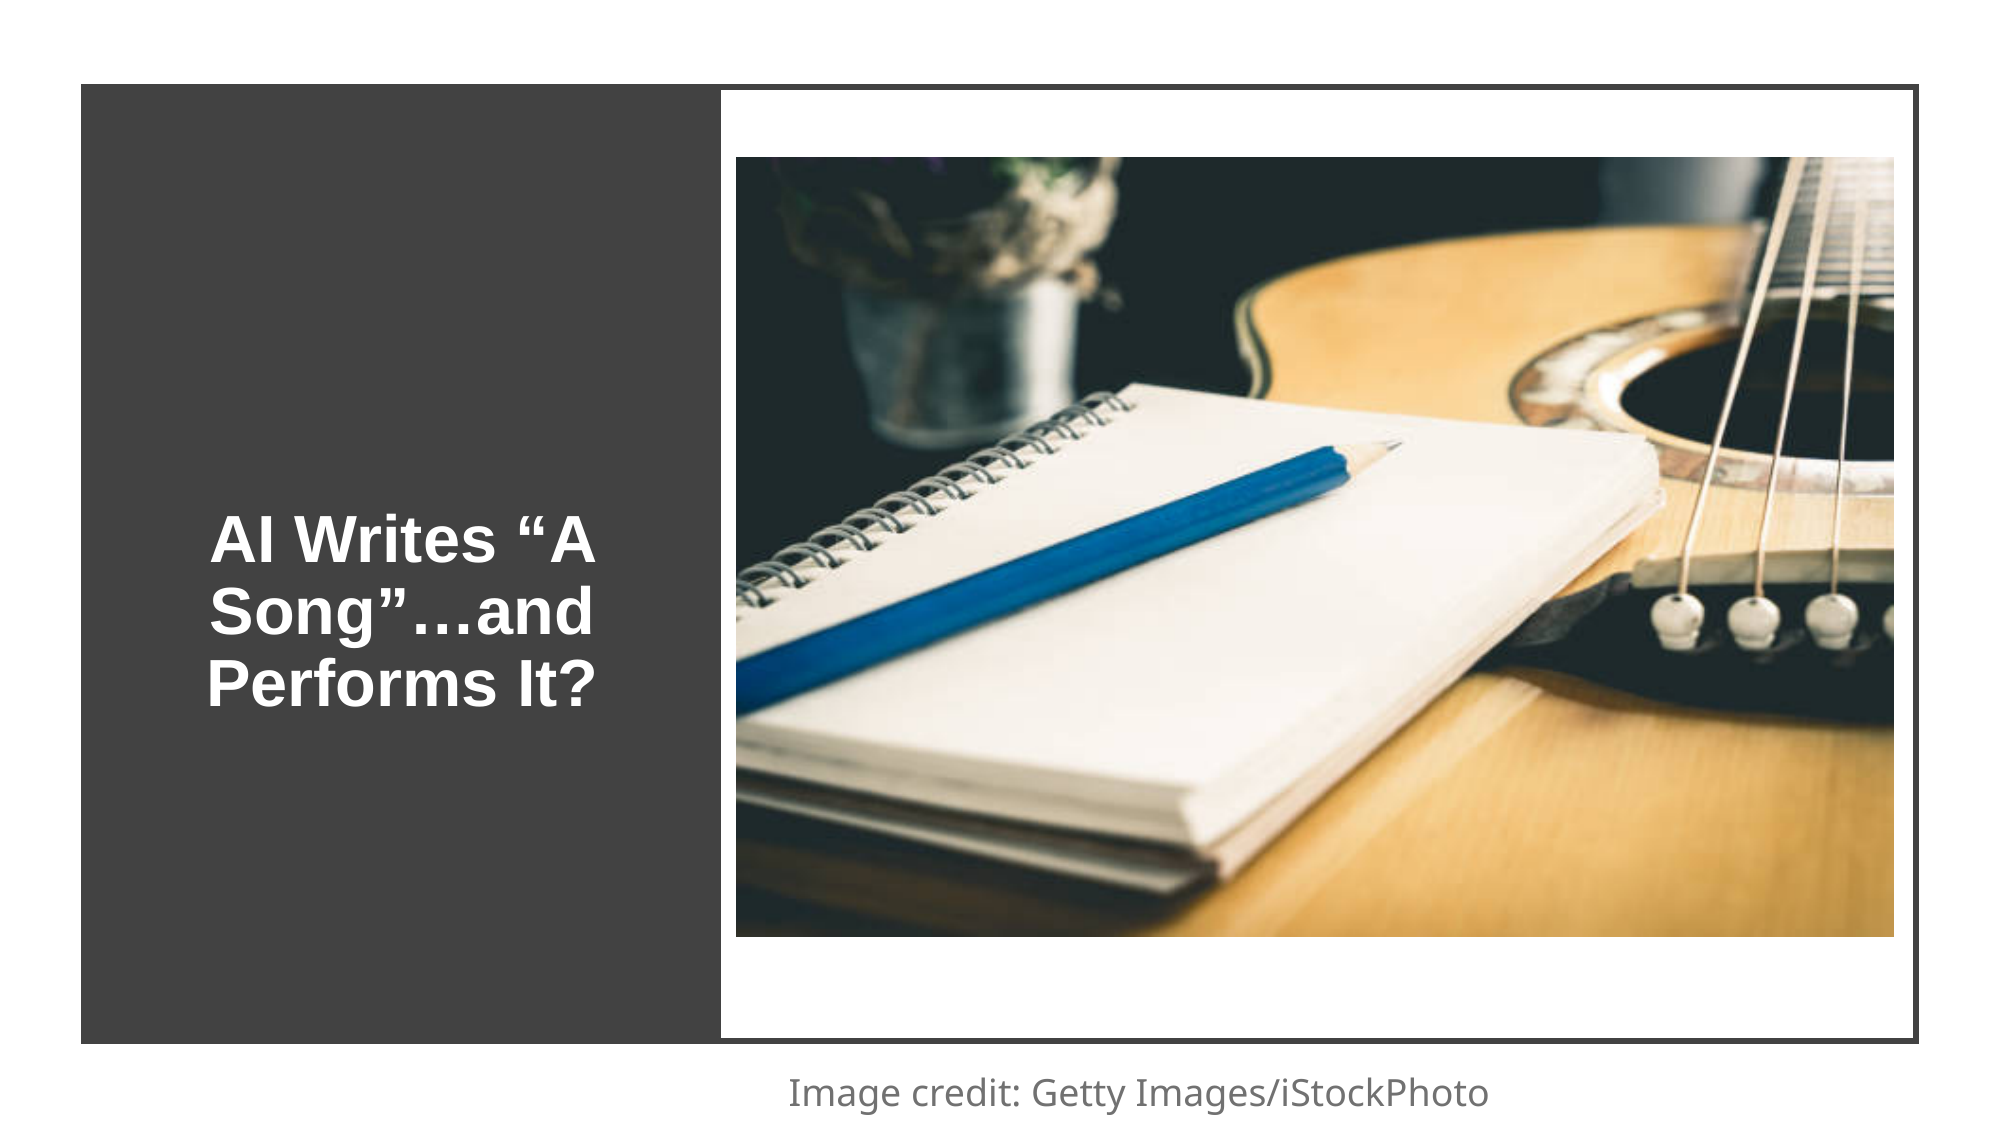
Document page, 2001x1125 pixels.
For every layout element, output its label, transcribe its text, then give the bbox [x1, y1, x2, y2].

text_box Image credit: Getty Images/iStockPhoto [773, 1061, 1523, 1122]
picture [736, 157, 1894, 937]
title AI Writes “A Song”…and Performs It? [83, 498, 722, 816]
